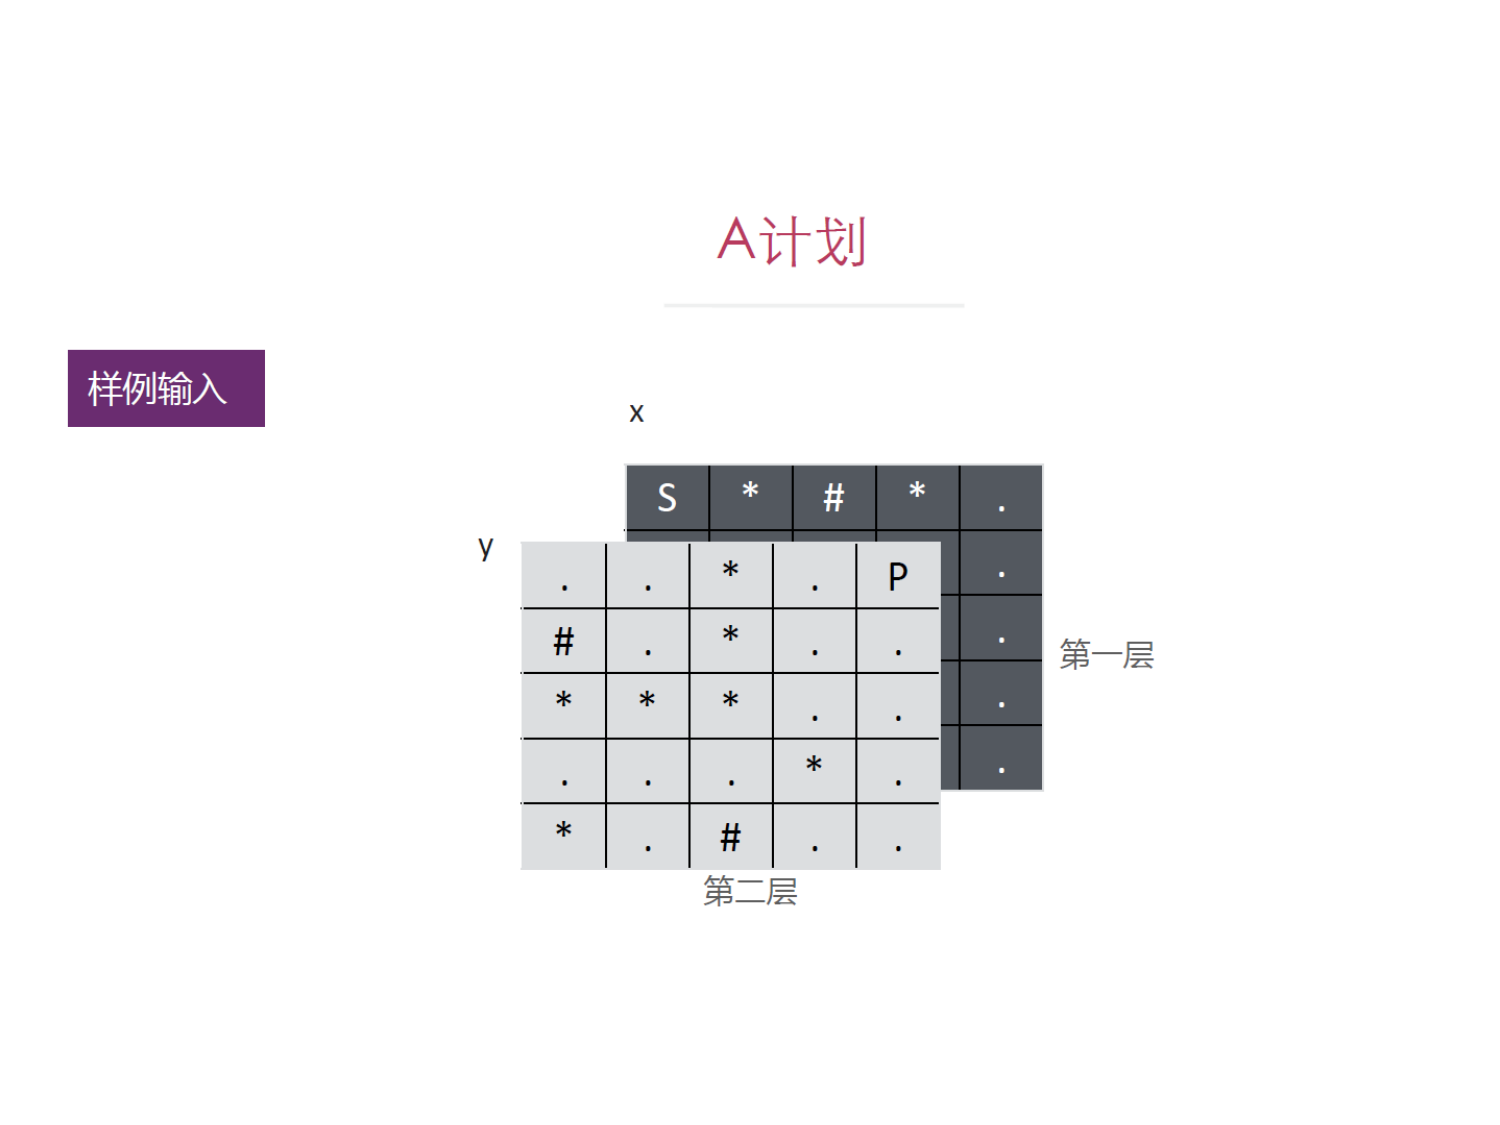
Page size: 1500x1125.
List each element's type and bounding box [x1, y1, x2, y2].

picture [22, 155, 1478, 969]
